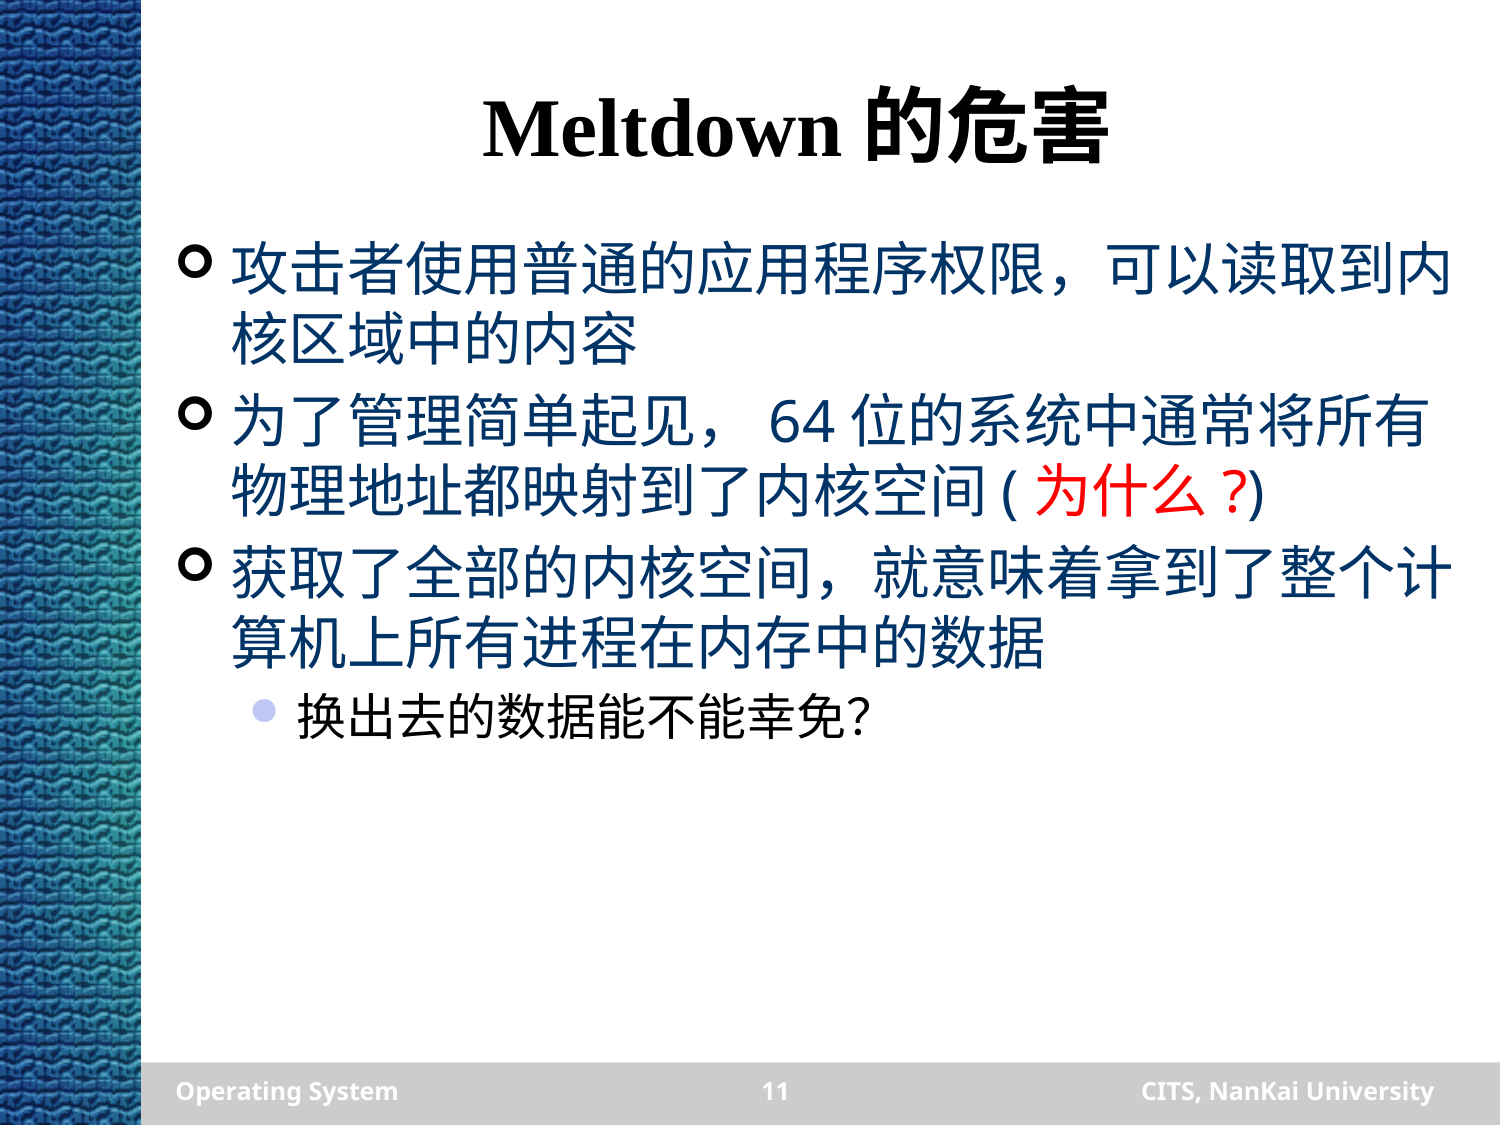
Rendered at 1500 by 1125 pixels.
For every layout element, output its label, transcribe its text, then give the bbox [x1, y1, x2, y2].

title Meltdown的危害 [159, 50, 1436, 197]
list 攻击者使用普通的应用程序权限，可以读取到内核区域中的内容 为了管理简单起见，64位的系统中通常将所有物理地址都映射到了内核空间(为什么?) 获取了全部的内核空间，就意味着拿到了整个计算机上所有进程在内存中的数据 换出去的数据能不能幸免？ [159, 224, 1483, 1047]
picture [0, 0, 141, 1125]
slide_number Operating System [160, 1067, 574, 1118]
footer CITS, NanKai University [974, 1067, 1451, 1118]
slide_number 11 [600, 1067, 951, 1118]
